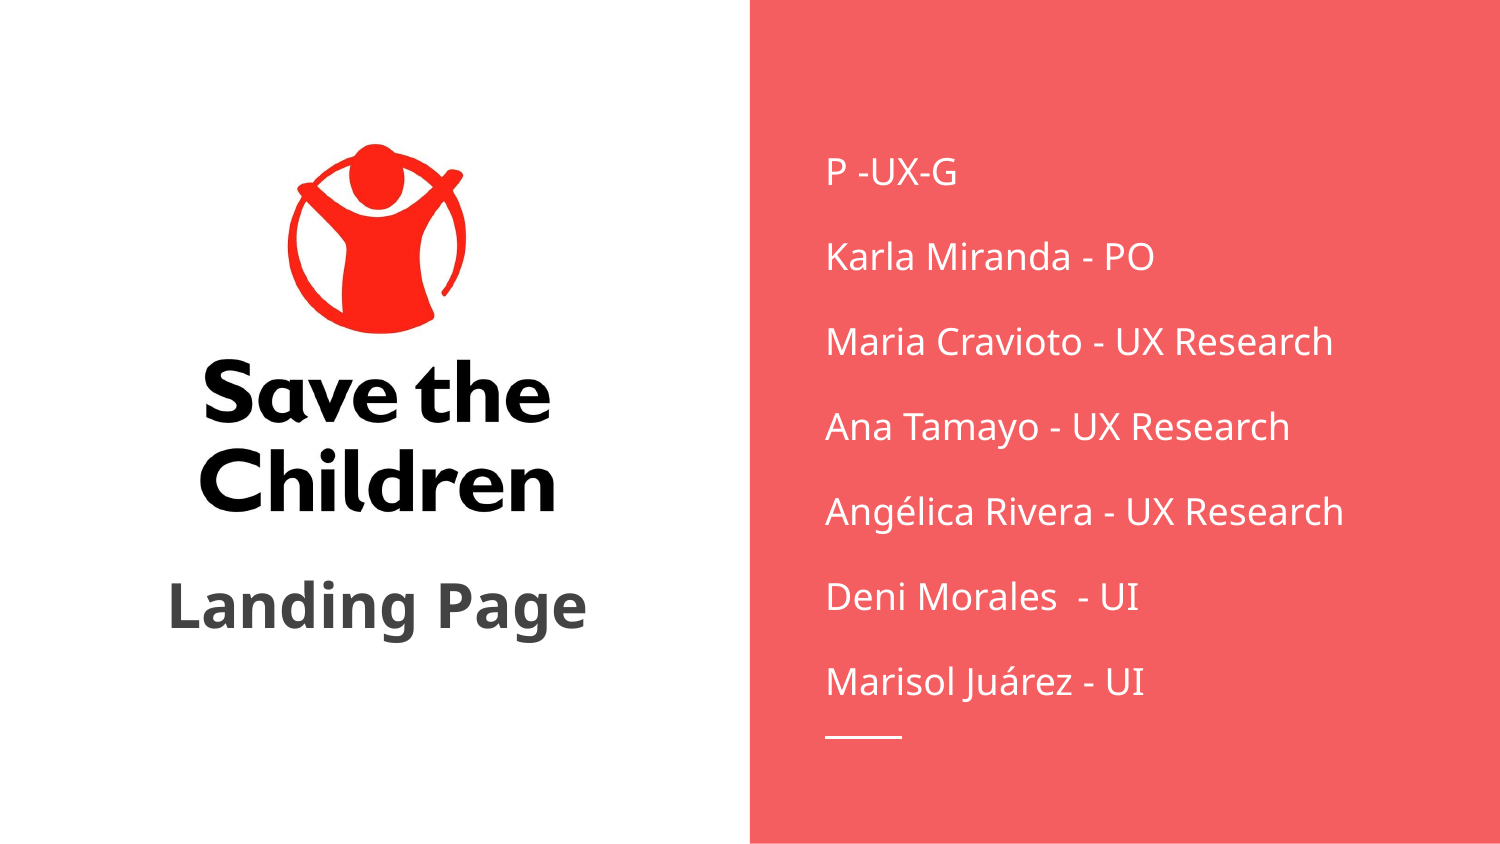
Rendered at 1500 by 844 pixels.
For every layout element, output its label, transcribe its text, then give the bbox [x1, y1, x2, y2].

picture [168, 118, 587, 536]
list P -UX-G Karla Miranda - PO Maria Cravioto - UX Research Ana Tamayo - UX Research Angélica Rivera - UX Research Deni Morales - UI Marisol Juárez - UI [810, 118, 1440, 725]
subtitle Landing Page [45, 551, 710, 692]
